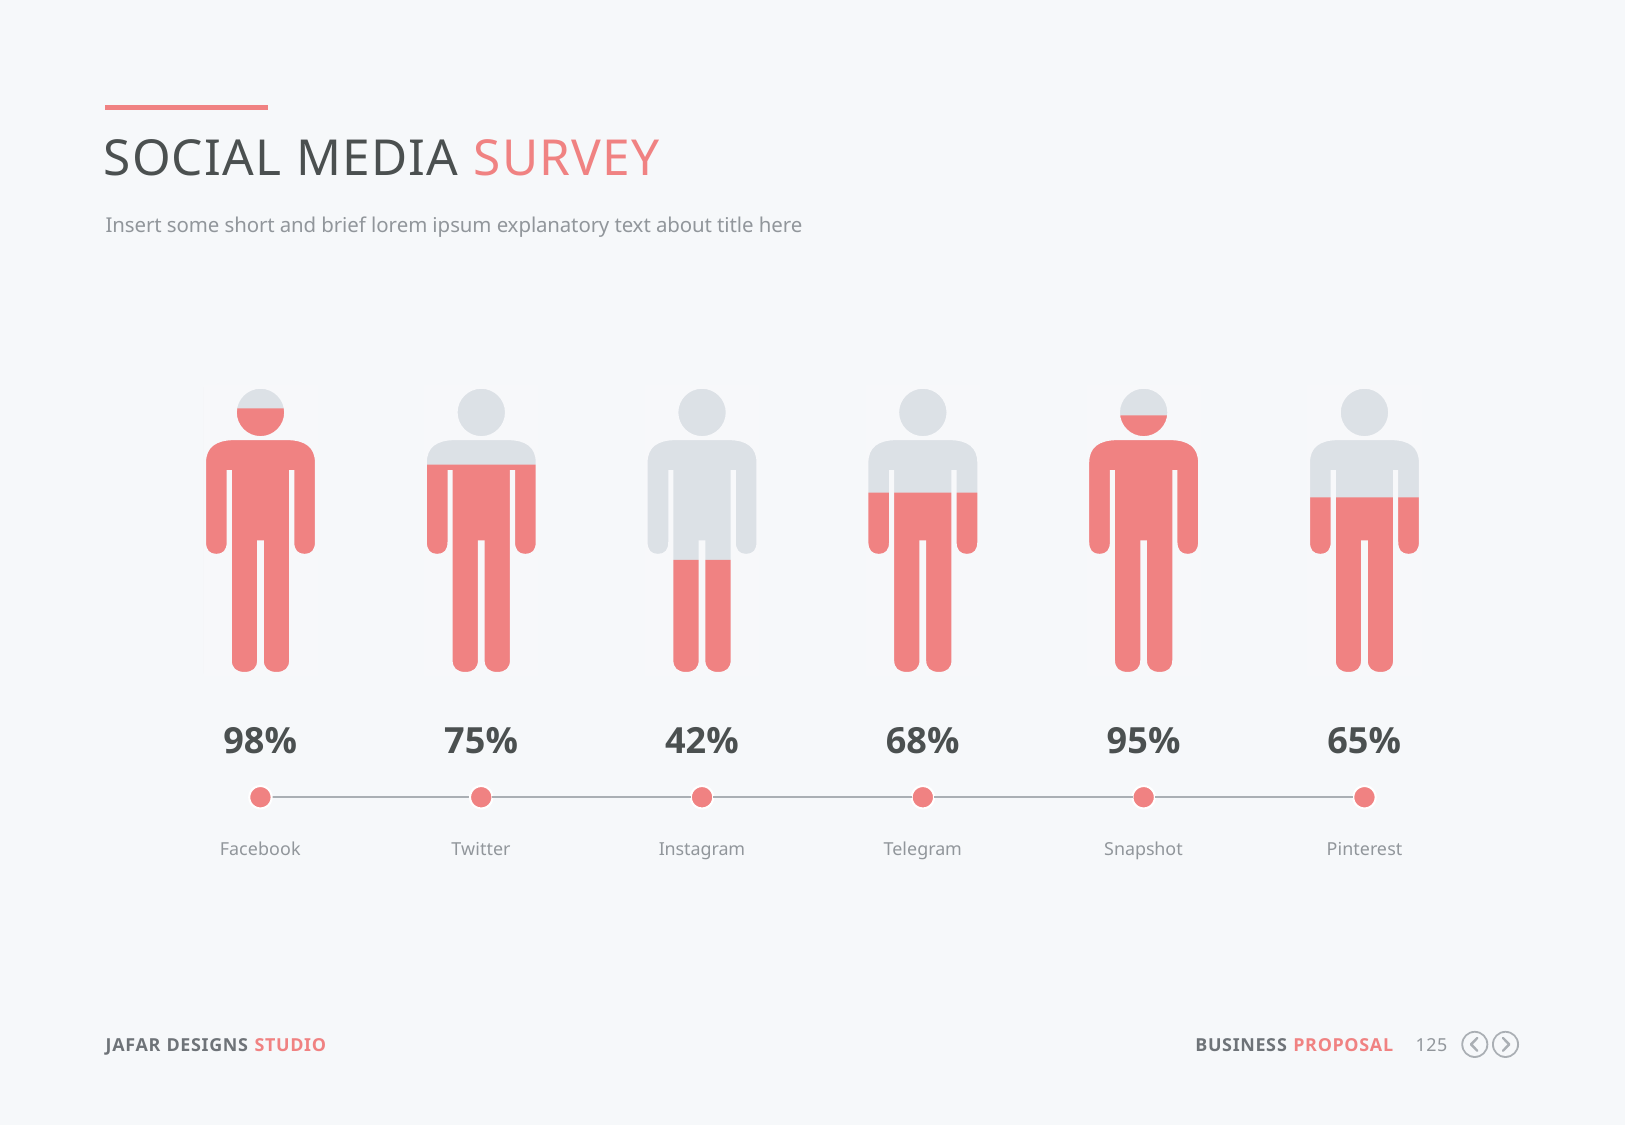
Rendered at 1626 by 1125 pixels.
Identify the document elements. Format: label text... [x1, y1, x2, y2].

text_box [424, 384, 539, 676]
text_box [689, 784, 715, 810]
text_box [674, 559, 698, 671]
text_box [203, 384, 318, 676]
text_box [1086, 384, 1201, 676]
text_box [900, 389, 946, 436]
text_box Telegram [828, 837, 1018, 859]
text_box [427, 441, 535, 464]
text_box [207, 441, 314, 671]
text_box 75% [387, 716, 576, 761]
text_box Facebook [166, 837, 355, 859]
text_box [644, 384, 760, 676]
text_box [910, 784, 936, 810]
text_box [895, 492, 951, 671]
text_box Twitter [387, 837, 576, 859]
text_box [648, 441, 756, 559]
text_box [1307, 384, 1422, 676]
text_box [458, 389, 504, 436]
text_box 65% [1270, 716, 1459, 761]
text_box [427, 464, 535, 671]
text_box Pinterest [1270, 837, 1459, 859]
text_box [1399, 497, 1418, 553]
list Social Media Survey [103, 125, 1518, 188]
text_box [248, 784, 273, 810]
text_box [957, 492, 977, 553]
text_box [238, 389, 283, 408]
text_box [865, 384, 981, 676]
text_box [469, 784, 494, 810]
text_box 98% [166, 716, 355, 761]
text_box [869, 492, 889, 553]
text_box [1311, 497, 1330, 553]
text_box 95% [1049, 716, 1238, 761]
list Insert some short and brief lorem ipsum explanatory text about title here [105, 209, 1519, 241]
text_box [1090, 441, 1198, 671]
text_box 68% [828, 716, 1018, 761]
text_box [1352, 784, 1377, 810]
text_box Snapshot [1049, 837, 1238, 859]
text_box [1131, 784, 1156, 810]
text_box [237, 408, 284, 436]
text_box [1121, 415, 1166, 436]
text_box [1341, 389, 1388, 436]
text_box Instagram [607, 837, 797, 859]
text_box [679, 389, 725, 436]
text_box 42% [607, 716, 797, 761]
text_box [1336, 497, 1393, 671]
text_box [1121, 389, 1167, 415]
text_box [706, 559, 730, 671]
text_box [1311, 441, 1418, 497]
text_box [869, 441, 977, 492]
